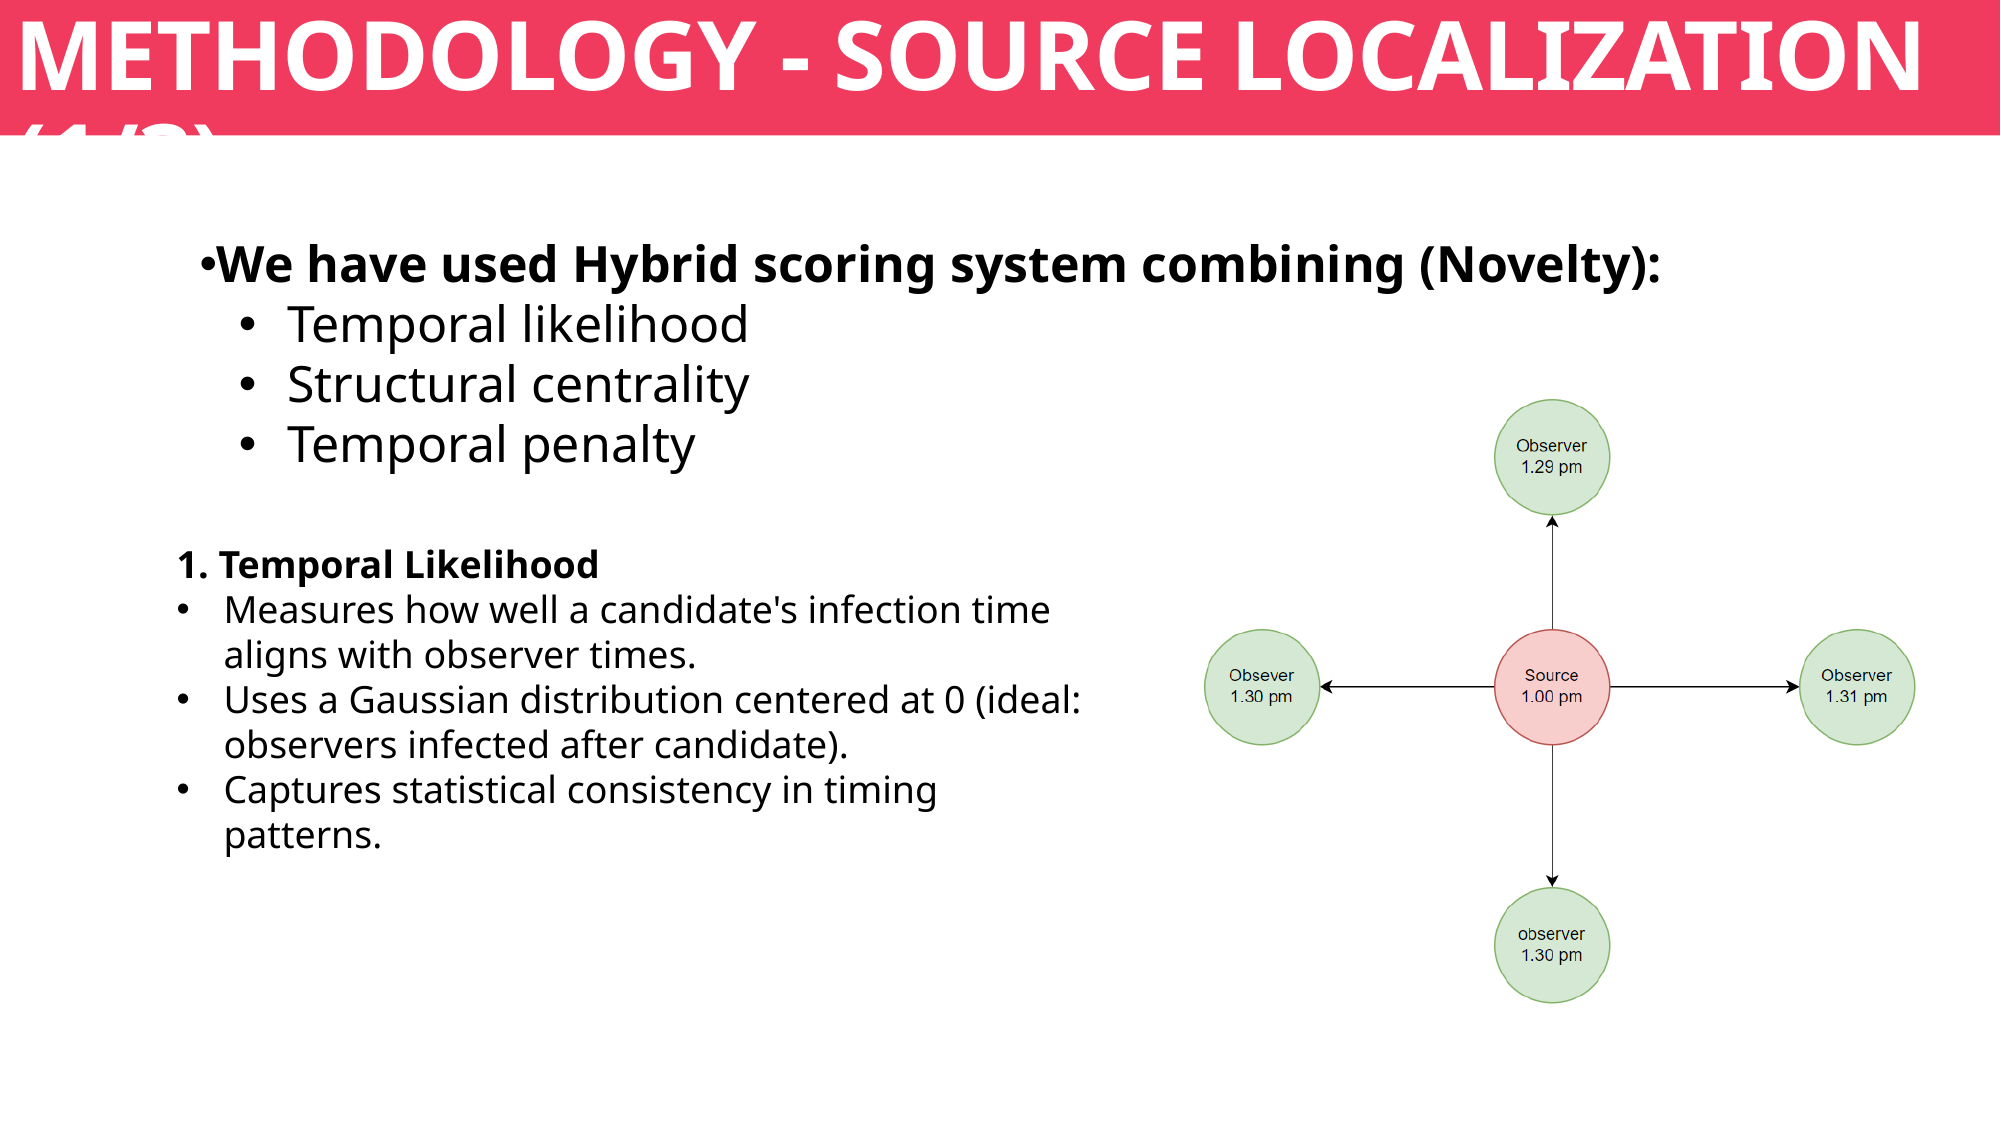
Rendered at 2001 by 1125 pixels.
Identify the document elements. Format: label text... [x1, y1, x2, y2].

text_box We have used Hybrid scoring system combining (Novelty): Temporal likelihood Structural centrality Temporal penalty [184, 225, 1798, 481]
picture [1139, 360, 1942, 1019]
text_box METHODOLOGY - SOURCE LOCALIZATION (1/3) [0, 0, 2000, 136]
text_box 1. Temporal Likelihood Measures how well a candidate's infection time aligns with observer times. Uses a Gaussian distribution centered at 0 (ideal: observers infected after candidate). Captures statistical consistency in timing patterns. [161, 533, 1107, 954]
